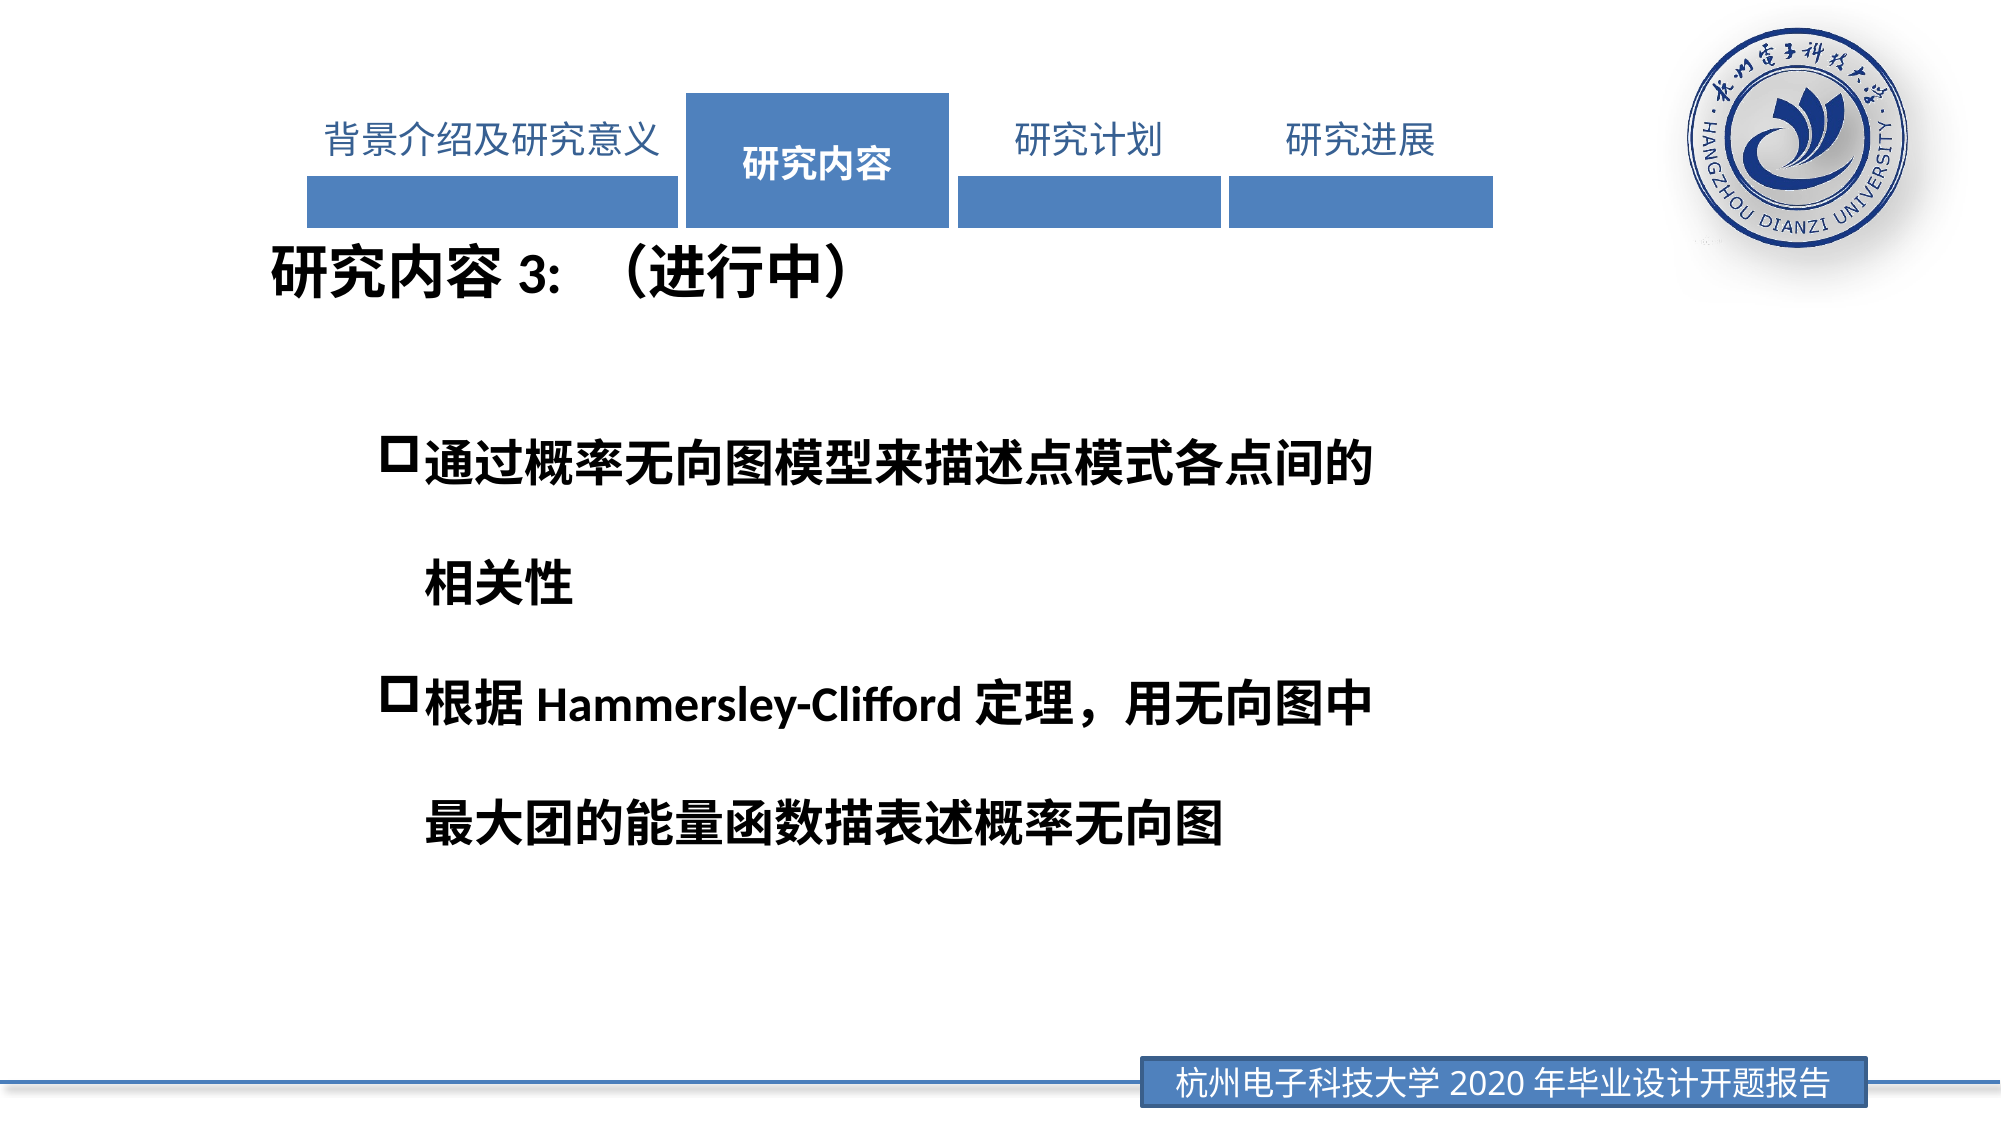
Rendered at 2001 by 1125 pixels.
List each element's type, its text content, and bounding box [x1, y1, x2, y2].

table_header 研究计划 [958, 93, 1221, 167]
text_box 研究内容3: （进行中） [255, 227, 1531, 363]
text_box 通过概率无向图模型来描述点模式各点间的相关性 根据Hammersley-Clifford定理，用无向图中最大团的能量函数描表述概率无向图 [362, 363, 1437, 859]
picture [1679, 19, 1916, 256]
table_header 研究进展 [1229, 93, 1494, 167]
table_cell [958, 176, 1221, 228]
table_cell [1229, 176, 1493, 228]
table_cell [307, 176, 678, 228]
table_header 研究内容 [686, 93, 949, 228]
table_header 背景介绍及研究意义 [307, 93, 678, 167]
